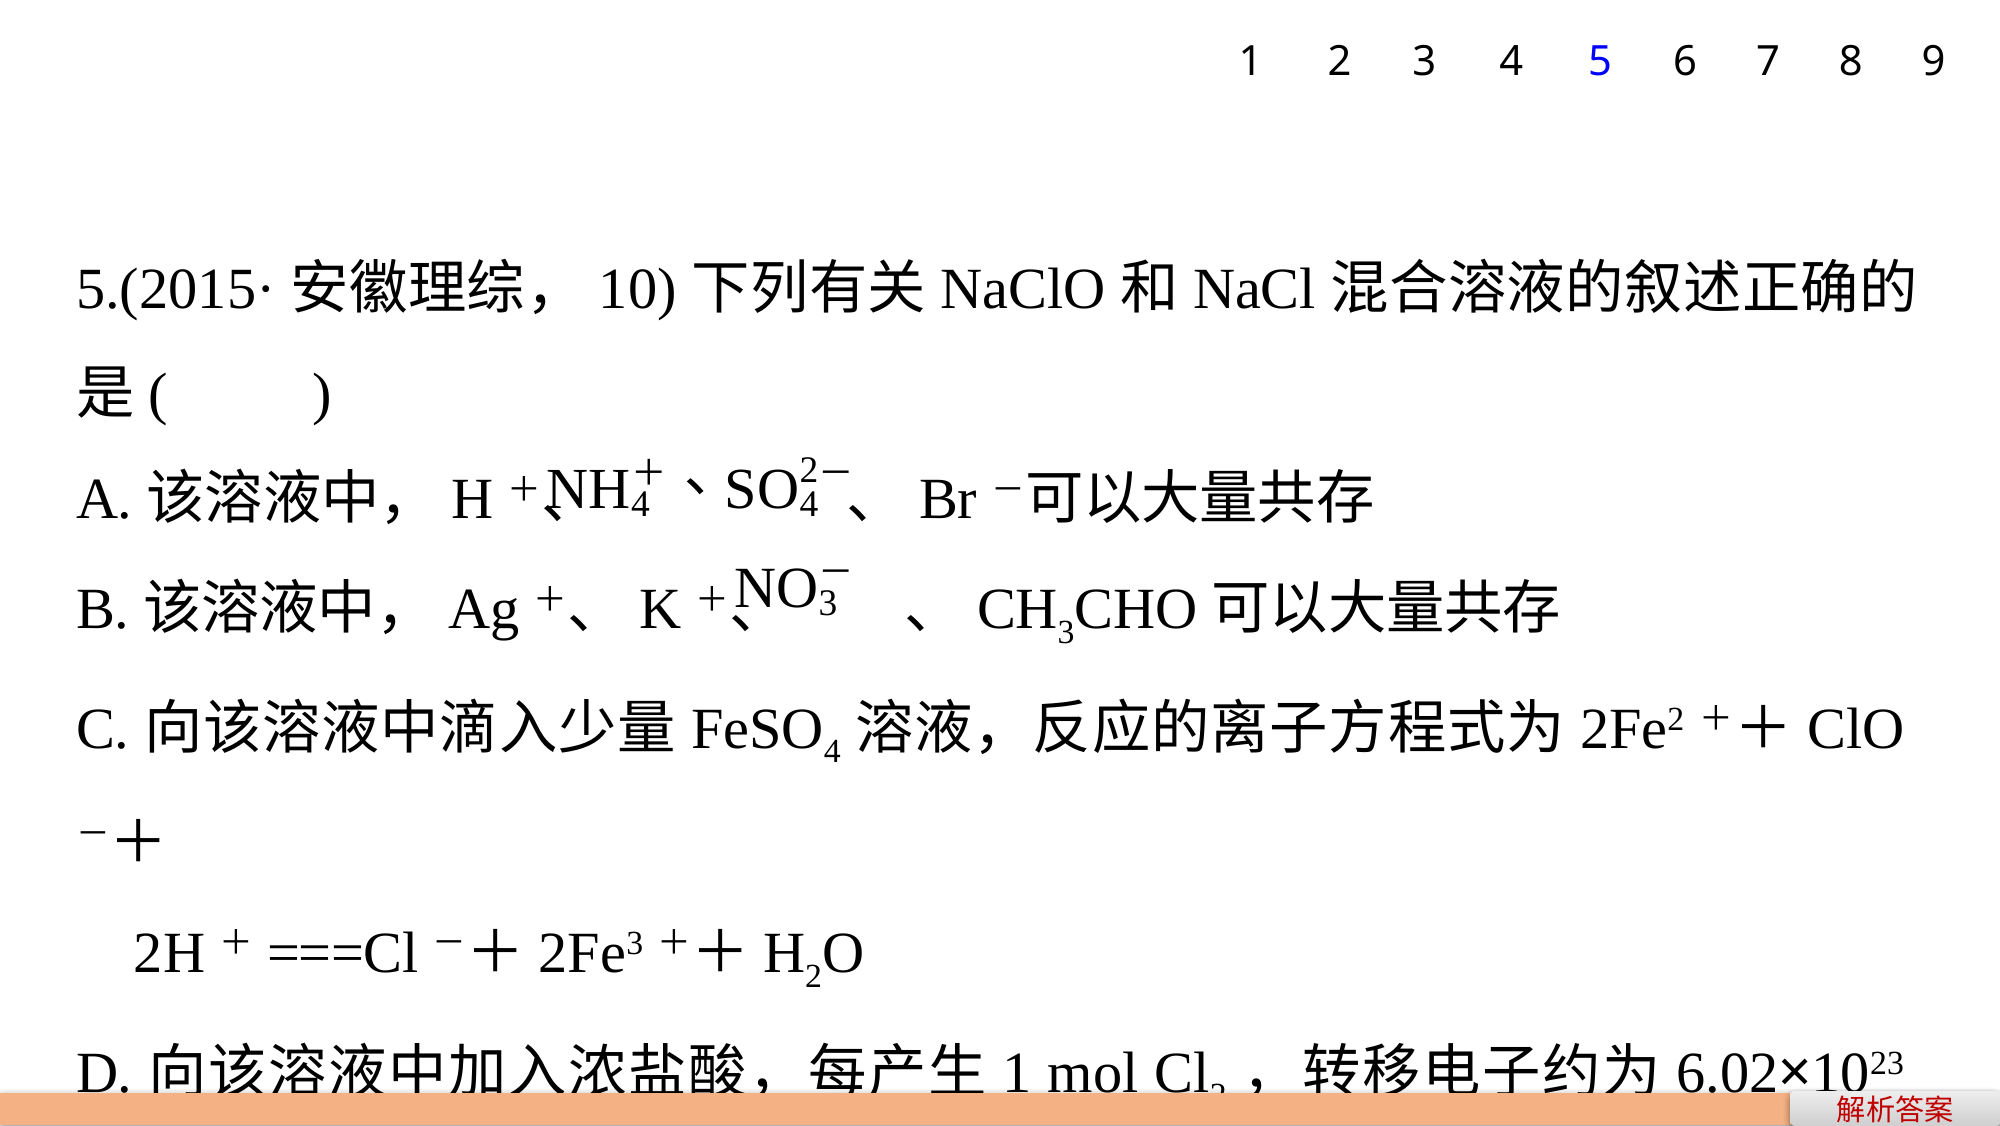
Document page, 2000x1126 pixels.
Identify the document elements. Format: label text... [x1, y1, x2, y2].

text_box 2 [1309, 11, 1371, 106]
text_box 6 [1656, 11, 1714, 106]
text_box 解析答案 [1788, 1089, 2000, 1126]
text_box 5.(2015·安徽理综，10)下列有关NaClO和NaCl混合溶液的叙述正确的是( ) A.该溶液中，H＋、 、Br－可以大量共存 B.该溶液中，Ag＋、K＋、 、CH3CHO可以大量共存 C.向该溶液中滴入少量FeSO4溶液，反应的离子方程式为2Fe2＋＋ClO－＋ 2H＋===Cl－＋2Fe3＋＋H2O D.向该溶液中加入浓盐酸，每产生1 mol Cl2，转移电子约为6.02×1023个 [61, 208, 1933, 1091]
text_box 7 [1739, 11, 1797, 106]
text_box 8 [1822, 11, 1880, 106]
text_box 4 [1478, 11, 1544, 106]
text_box 3 [1395, 11, 1454, 106]
text_box 1 [1218, 11, 1284, 106]
text_box 5 [1569, 11, 1631, 106]
text_box [0, 1092, 1787, 1126]
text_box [546, 440, 898, 549]
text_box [733, 539, 904, 646]
text_box 9 [1905, 11, 1963, 106]
